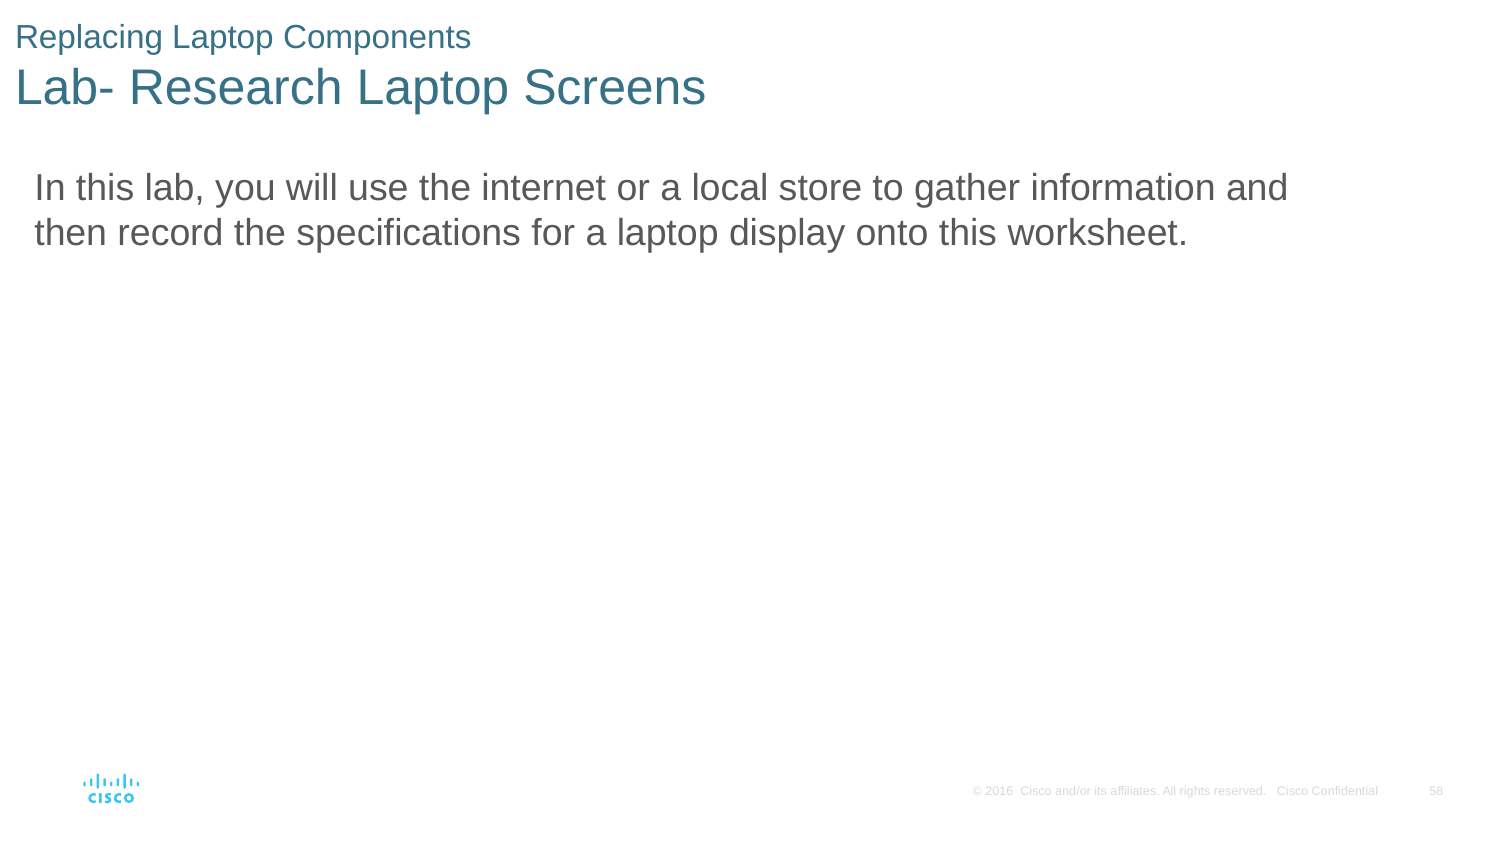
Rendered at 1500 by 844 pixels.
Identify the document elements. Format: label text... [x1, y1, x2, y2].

title Replacing Laptop Components Lab- Research Laptop Screens [0, 2, 1500, 127]
text_box In this lab, you will use the internet or a local store to gather information and then record the specifications for a laptop display onto this worksheet. [19, 155, 1316, 260]
